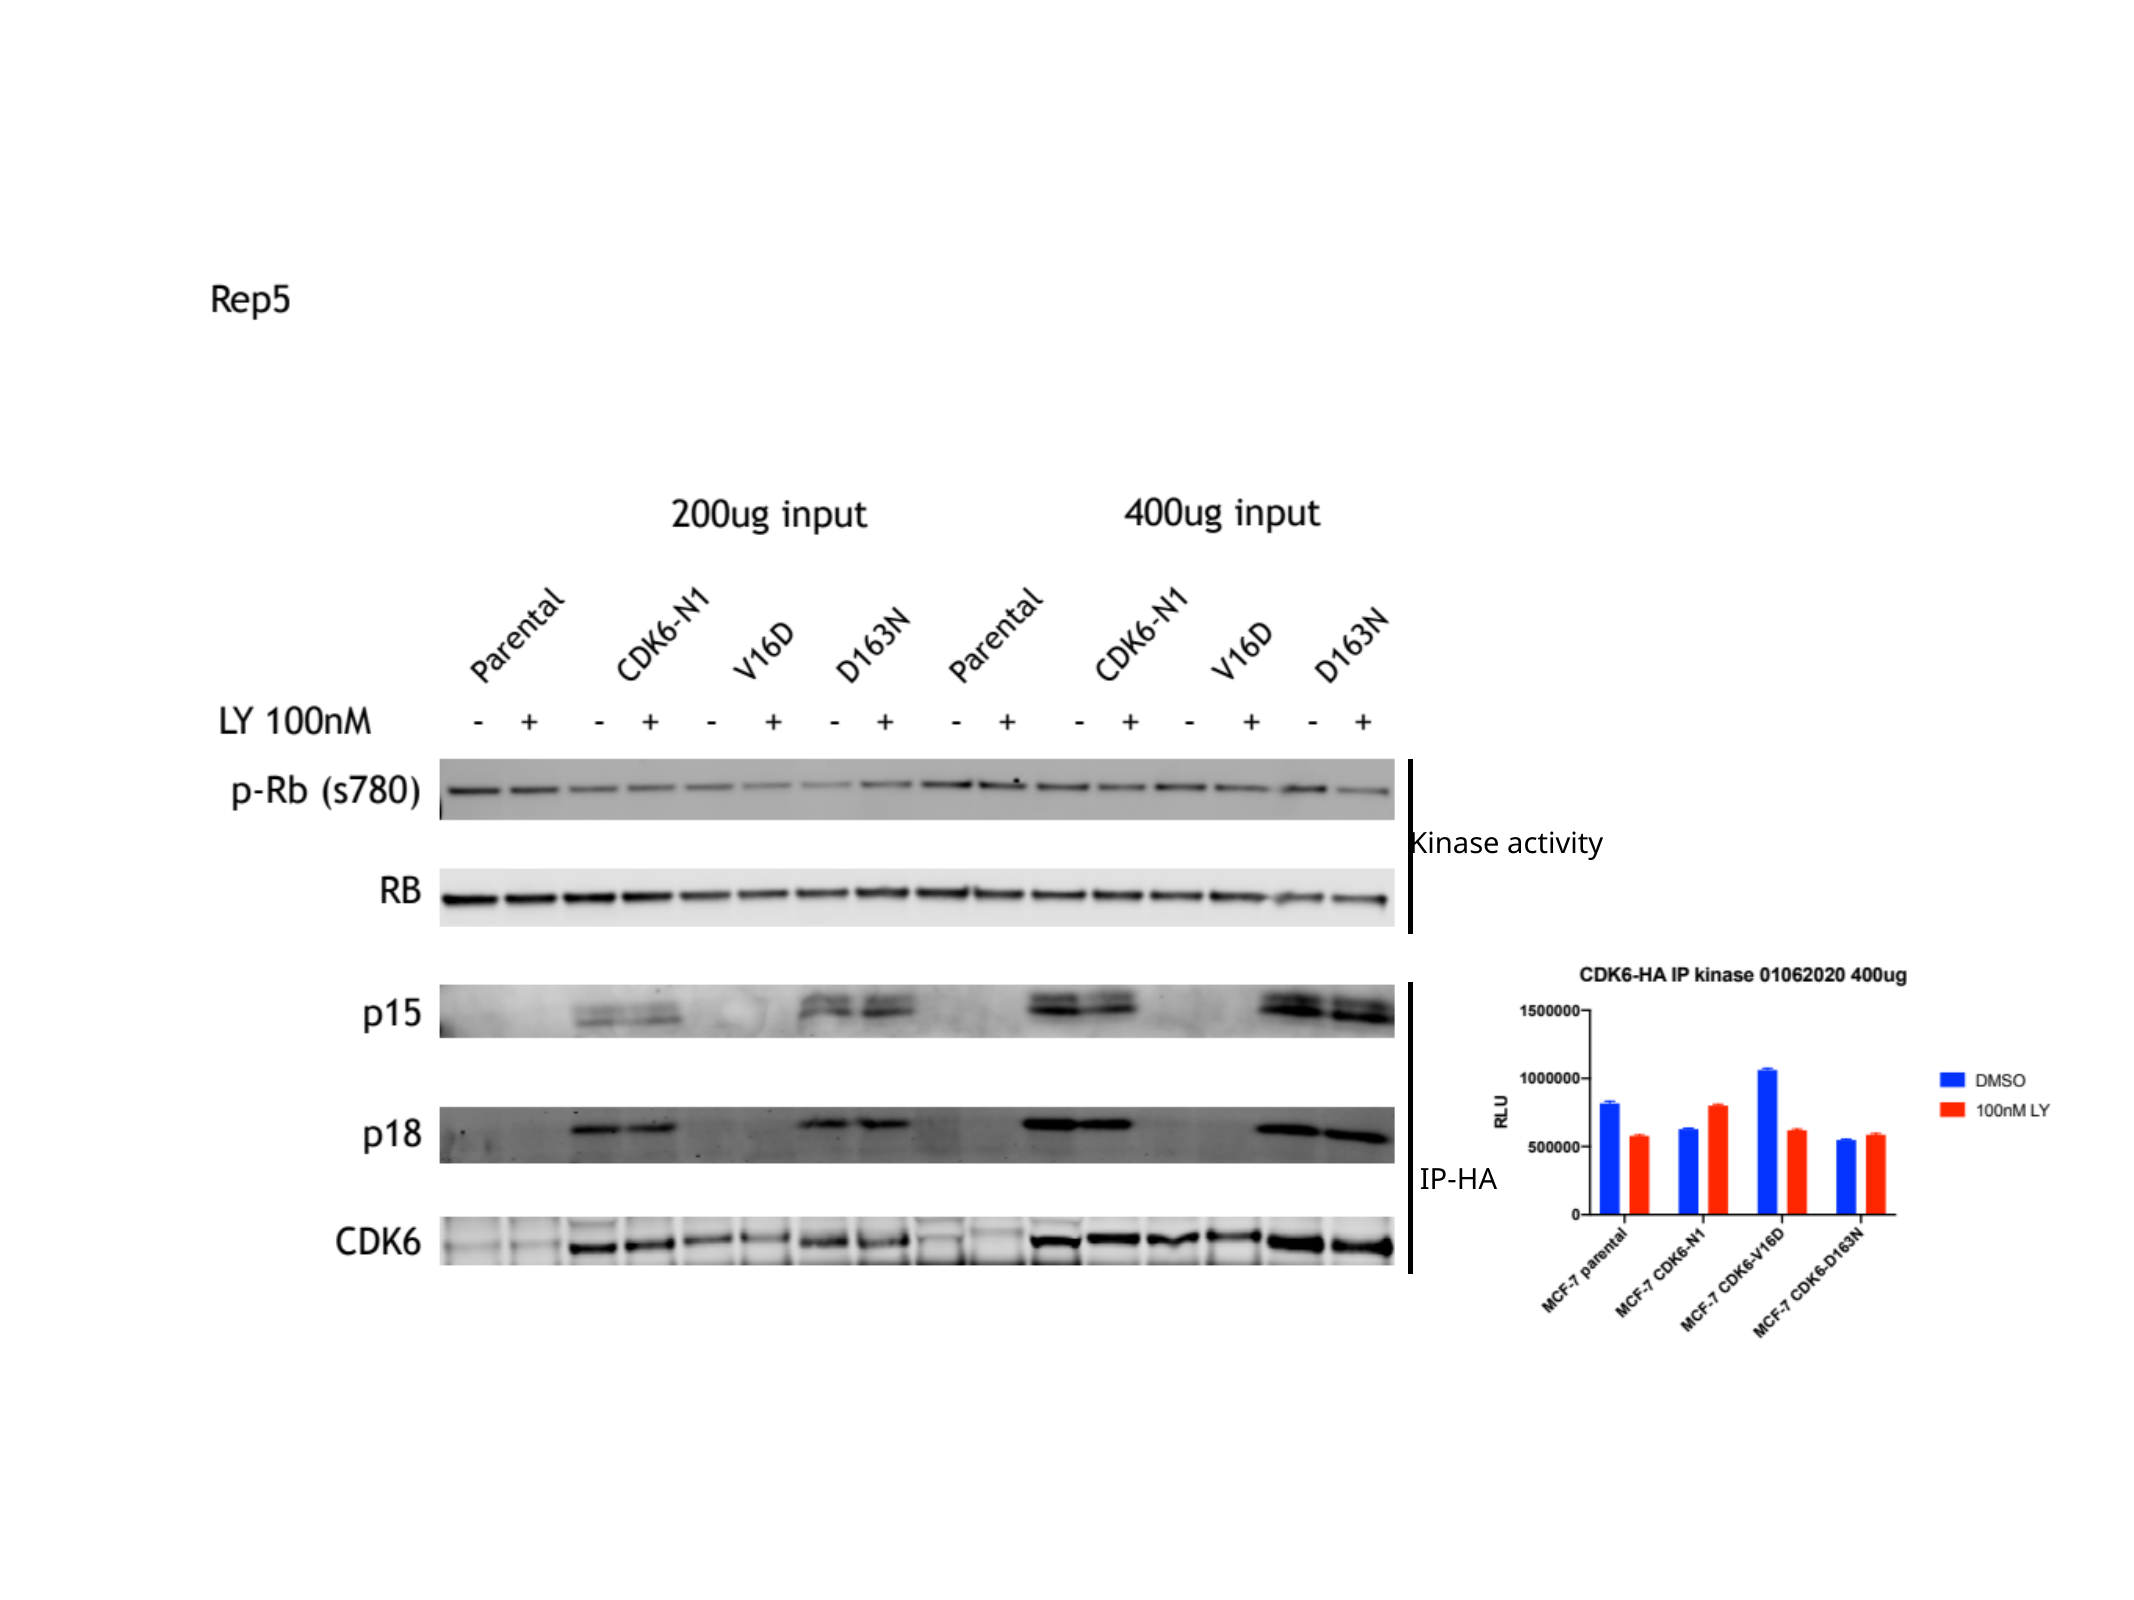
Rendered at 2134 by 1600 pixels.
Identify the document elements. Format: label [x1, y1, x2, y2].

picture [83, 237, 2084, 1363]
